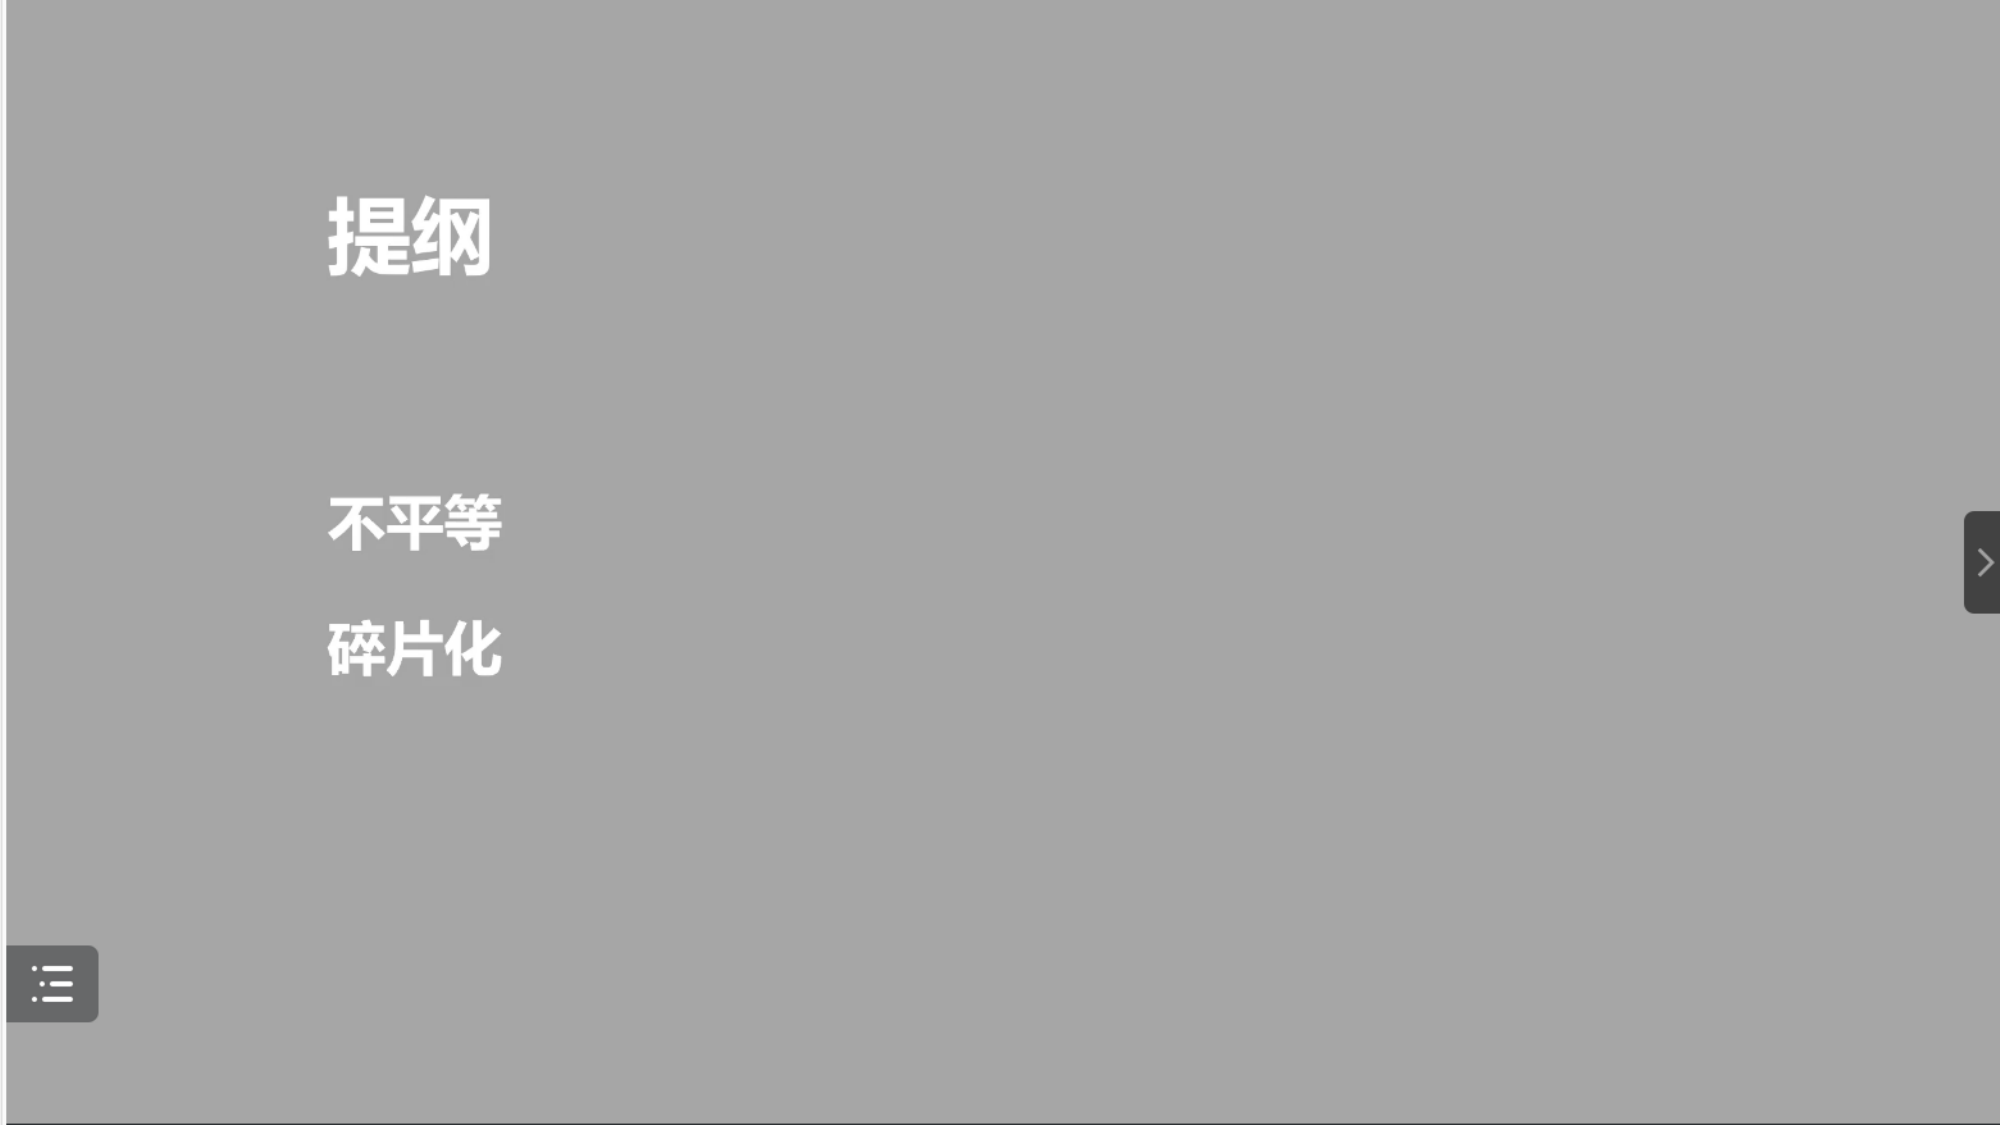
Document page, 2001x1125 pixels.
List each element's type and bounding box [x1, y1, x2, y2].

list [0, 0, 2000, 1125]
